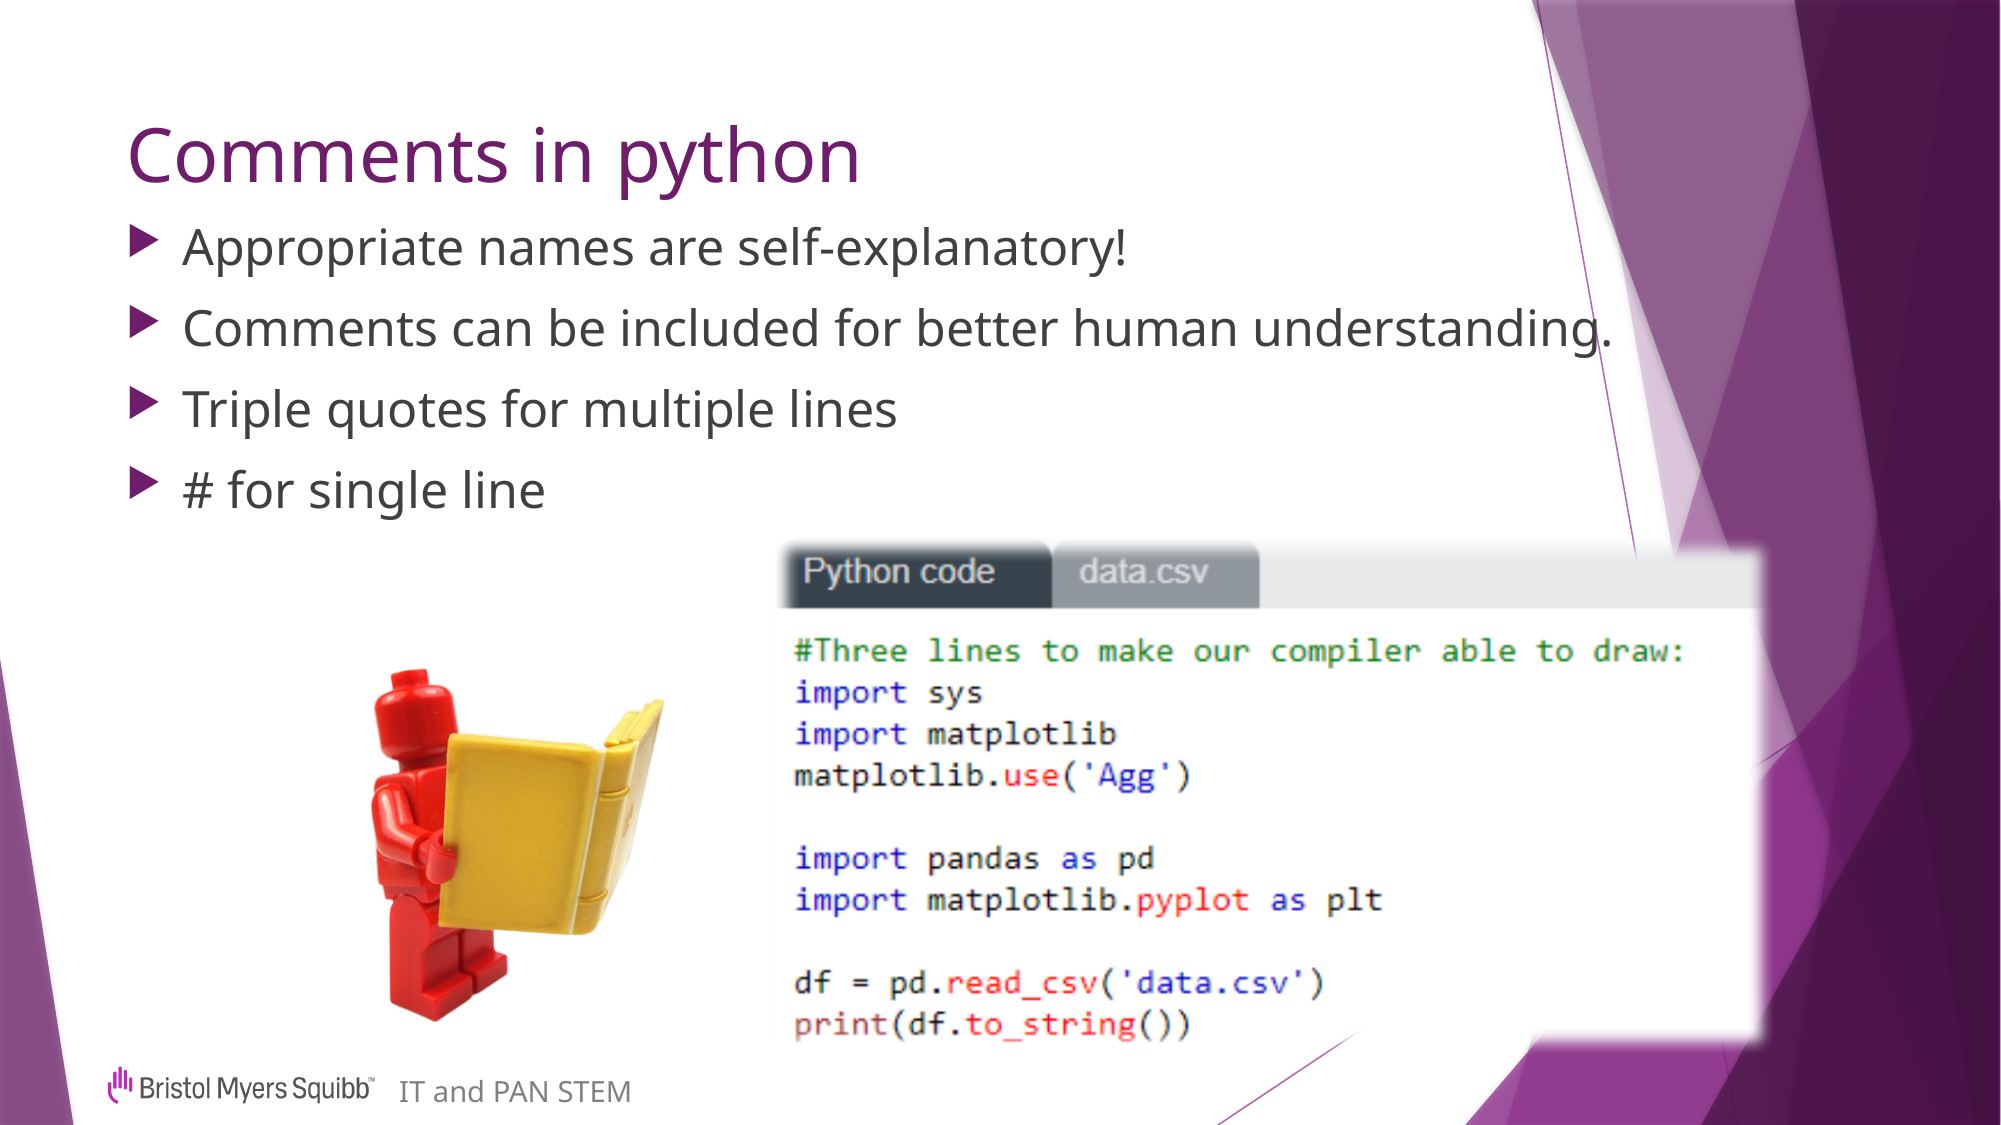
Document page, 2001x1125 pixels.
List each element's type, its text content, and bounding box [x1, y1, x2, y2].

title Comments in python [111, 99, 1522, 208]
list Appropriate names are self-explanatory! Comments can be included for better human understanding. Triple quotes for multiple lines # for single line [111, 208, 1781, 860]
picture [89, 534, 1776, 1111]
